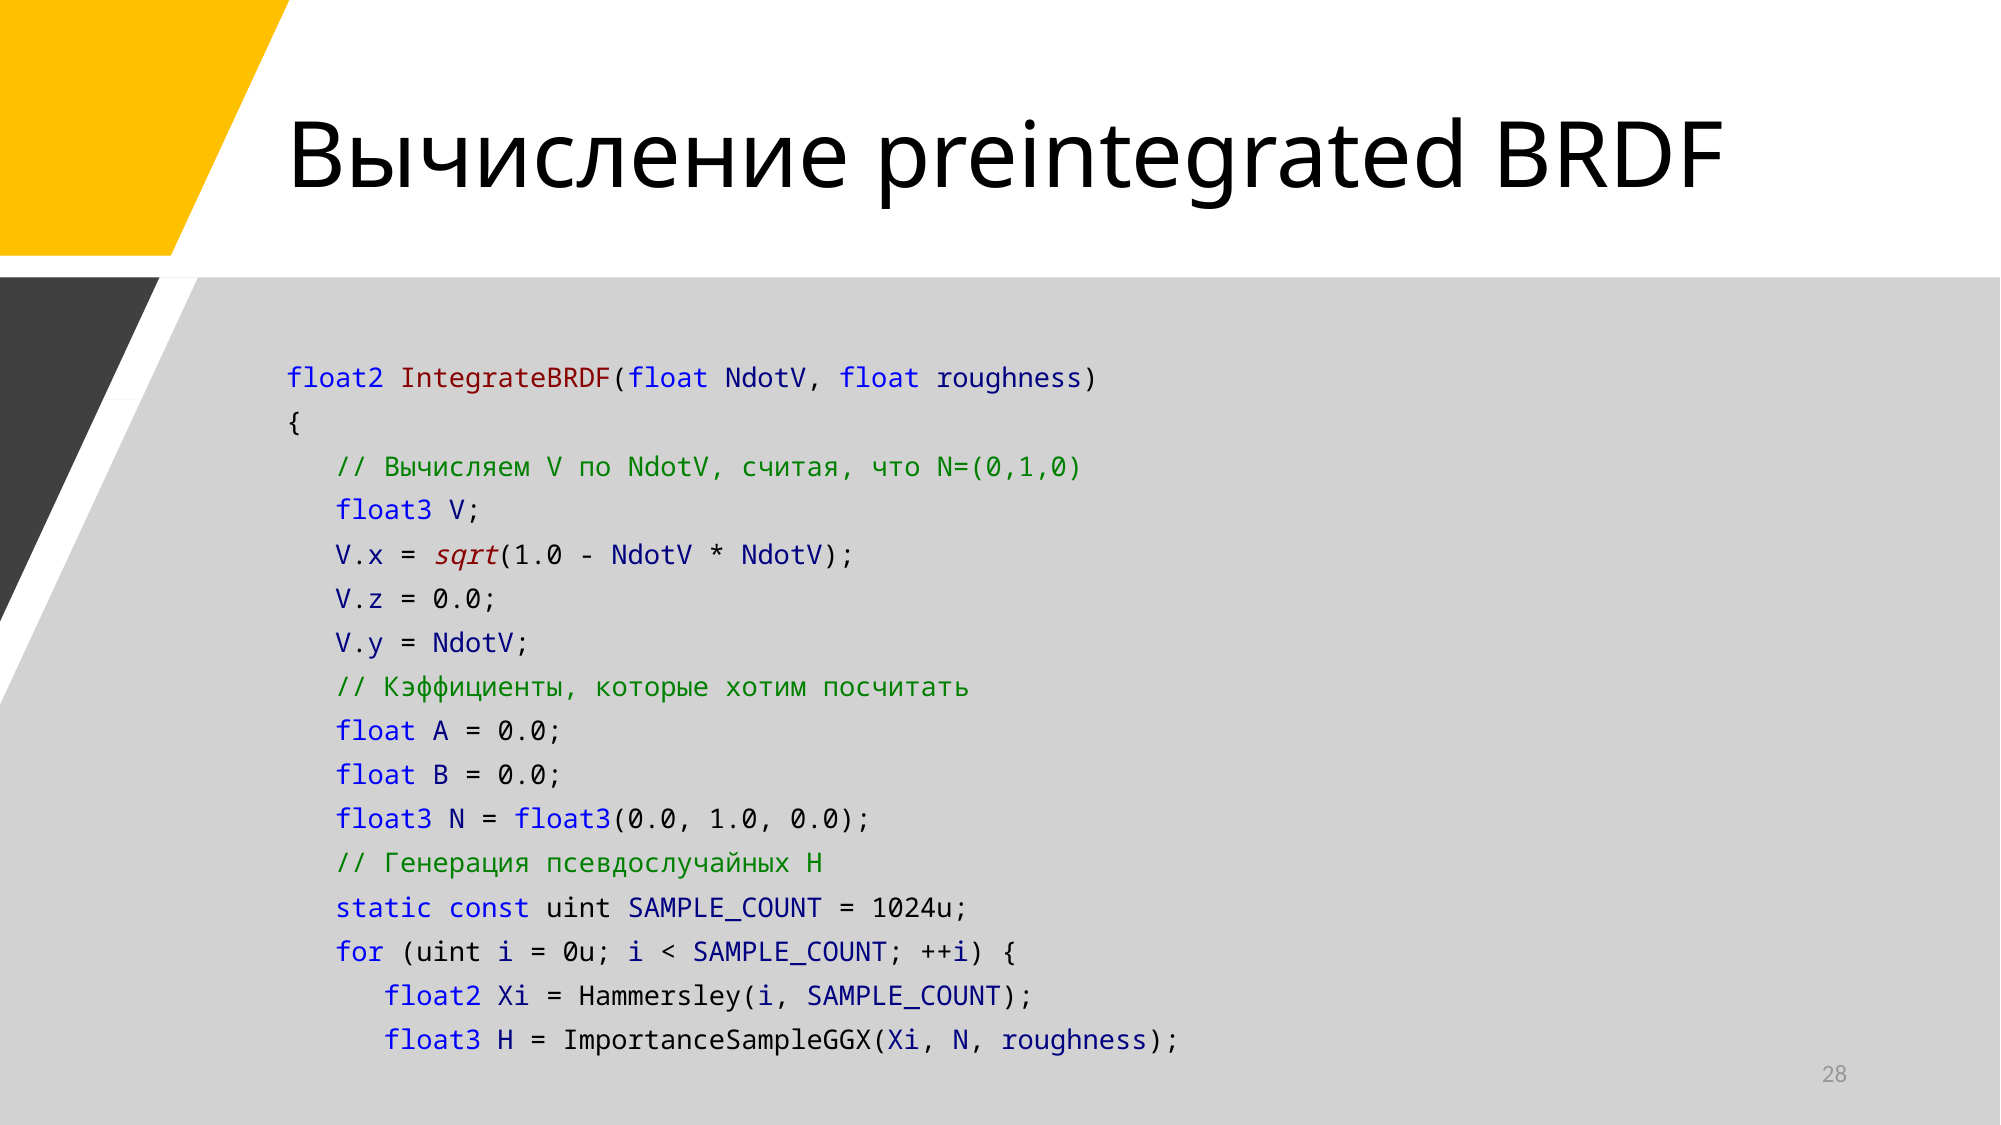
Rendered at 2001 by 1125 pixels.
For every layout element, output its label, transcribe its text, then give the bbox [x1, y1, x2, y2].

title Вычисление preintegrated BRDF [271, 60, 1808, 255]
list float2 IntegrateBRDF(float NdotV, float roughness) { // Вычисляем V по NdotV, считая, что N=(0,1,0) float3 V; V.x = sqrt(1.0 - NdotV * NdotV); V.z = 0.0; V.y = NdotV; // Кэффициенты, которые хотим посчитать float A = 0.0; float B = 0.0; float3 N = float3(0.0, 1.0, 0.0); // Генерация псевдослучайных H static const uint SAMPLE_COUNT = 1024u; for (uint i = 0u; i < SAMPLE_COUNT; ++i) { float2 Xi = Hammersley(i, SAMPLE_COUNT); float3 H = ImportanceSampleGGX(Xi, N, roughness); [271, 356, 1808, 1065]
slide_number 28 [1412, 1042, 1863, 1103]
text_box [0, 276, 2000, 1125]
text_box [0, 276, 162, 622]
text_box [0, 0, 291, 257]
